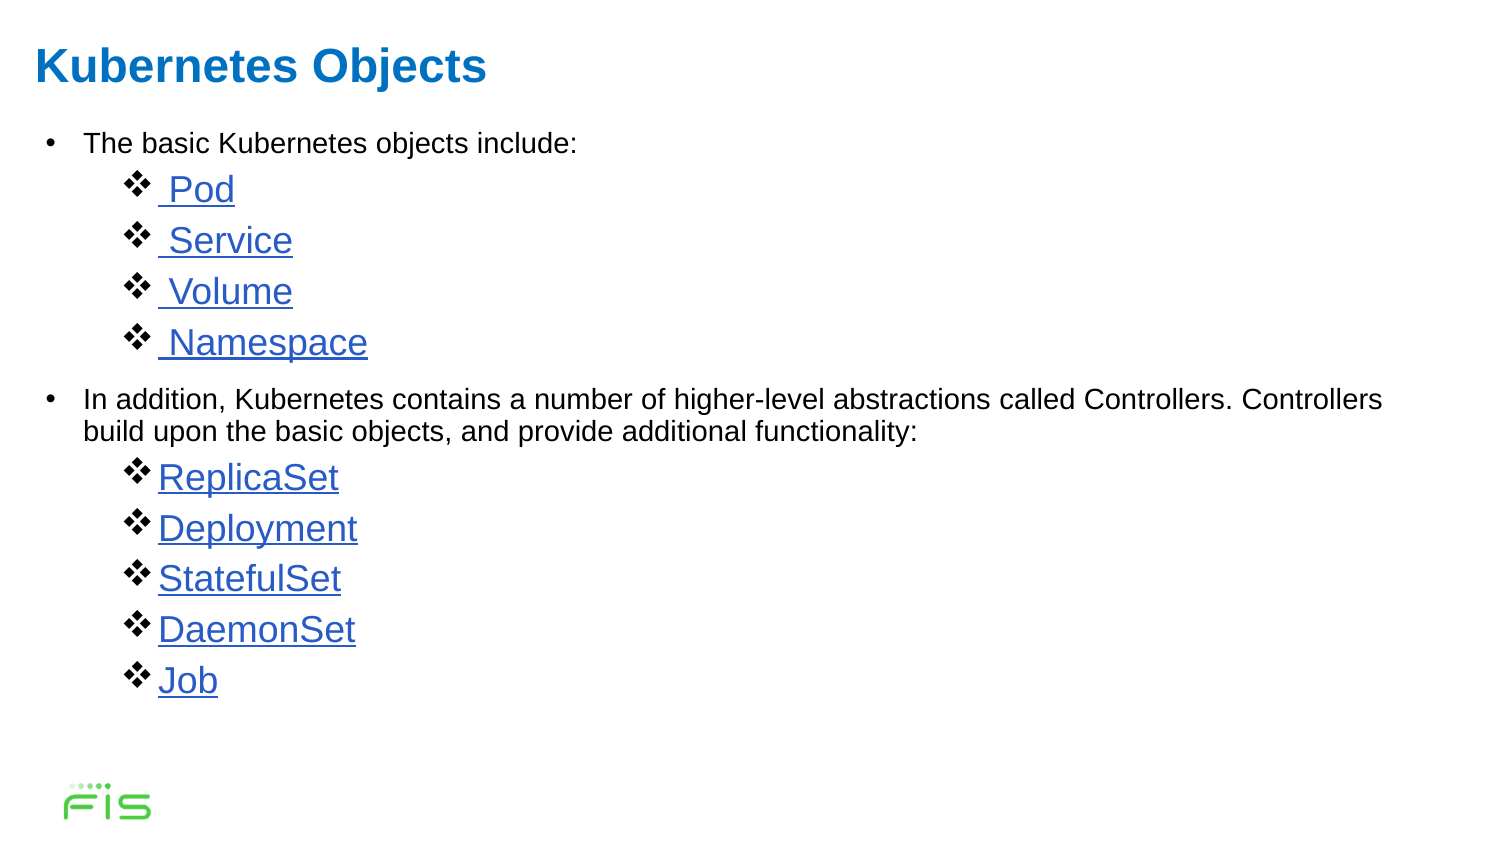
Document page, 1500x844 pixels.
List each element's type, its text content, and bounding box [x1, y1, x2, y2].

text_box Kubernetes Objects [20, 33, 1415, 122]
text_box The basic Kubernetes objects include: Pod Service Volume Namespace In addition, Kubernetes contains a number of higher-level abstractions called Controllers. Controllers build upon the basic objects, and provide additional functionality: ReplicaSet Deployment StatefulSet DaemonSet Job [30, 121, 1450, 821]
